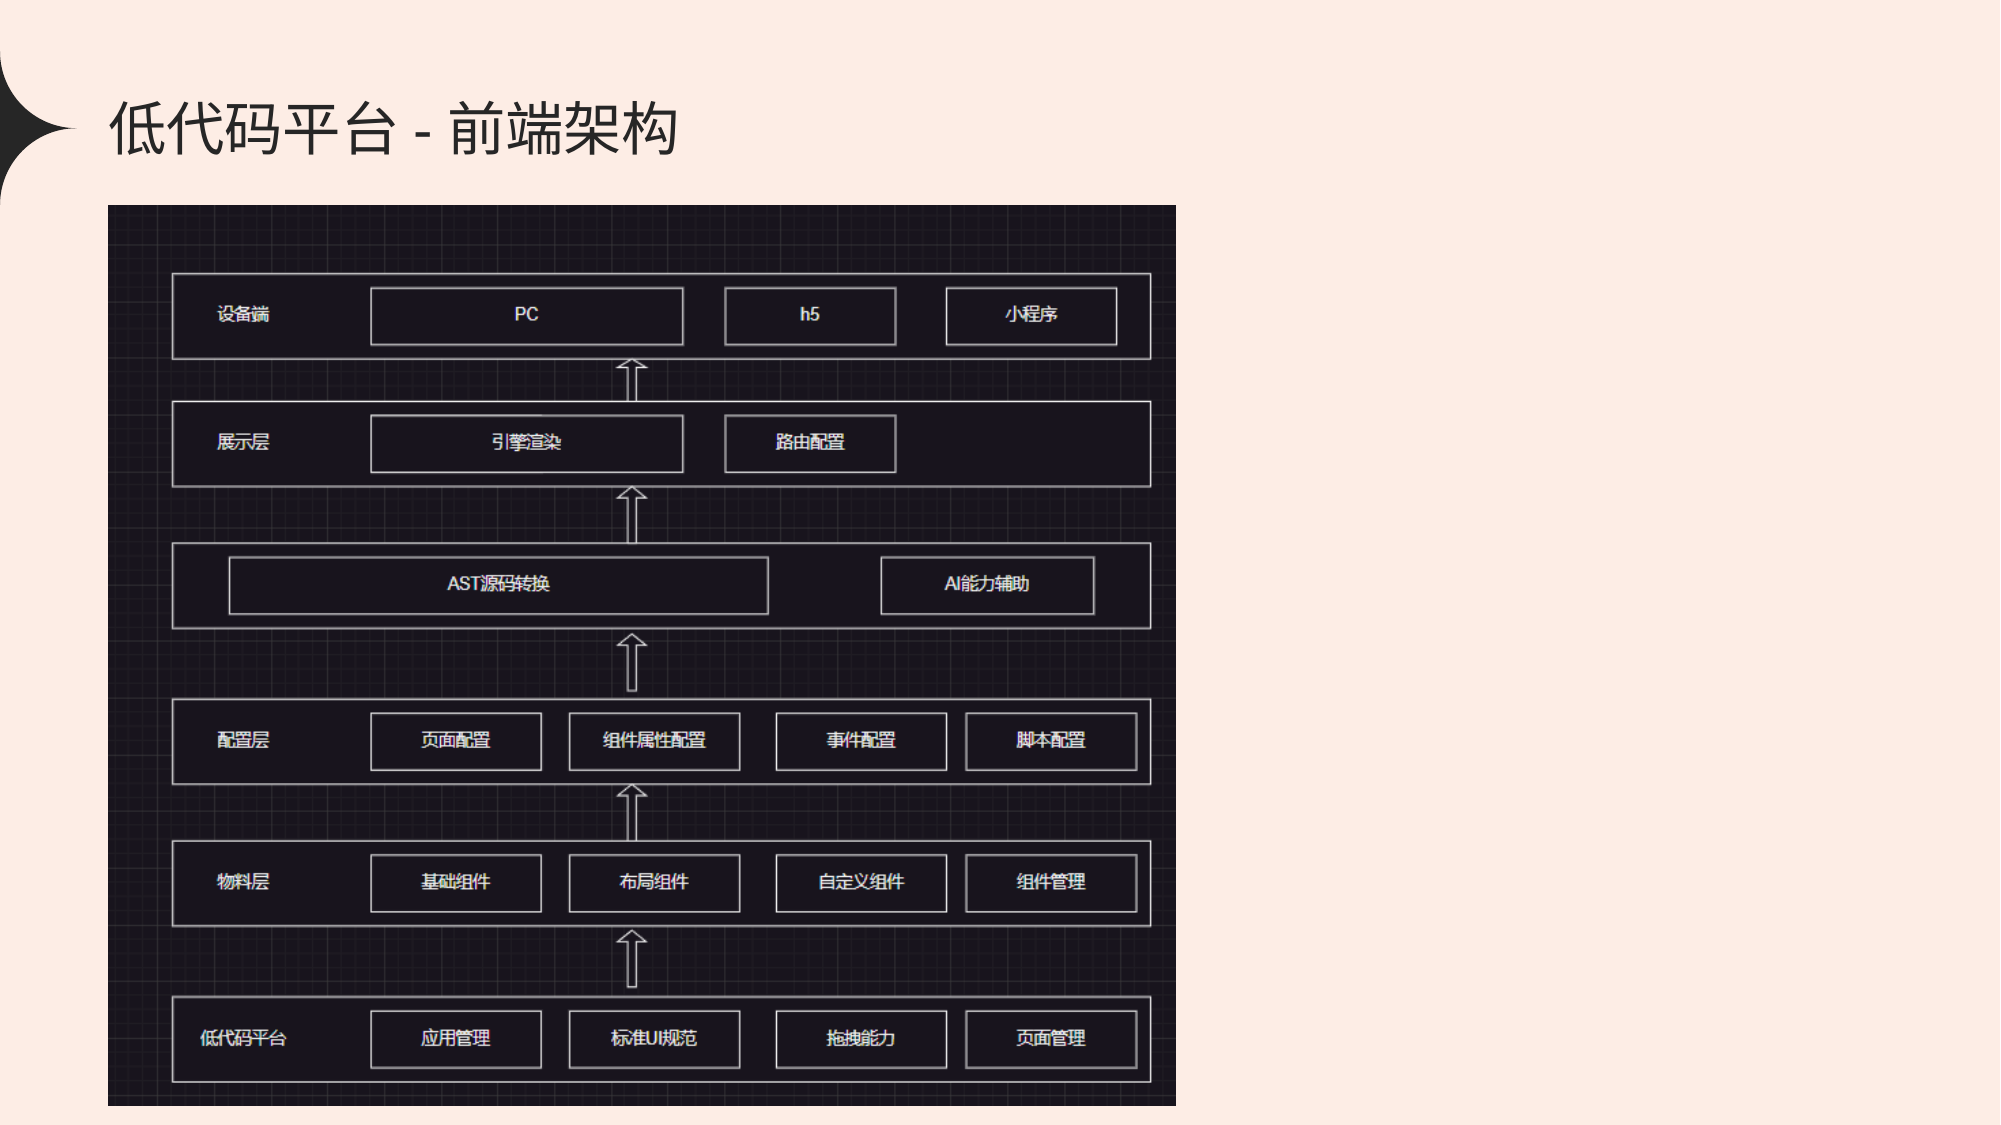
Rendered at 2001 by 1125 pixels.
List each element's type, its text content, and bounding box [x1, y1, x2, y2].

text_box [0, 51, 77, 205]
text_box 低代码平台-前端架构 [108, 86, 965, 169]
picture [108, 205, 1176, 1106]
